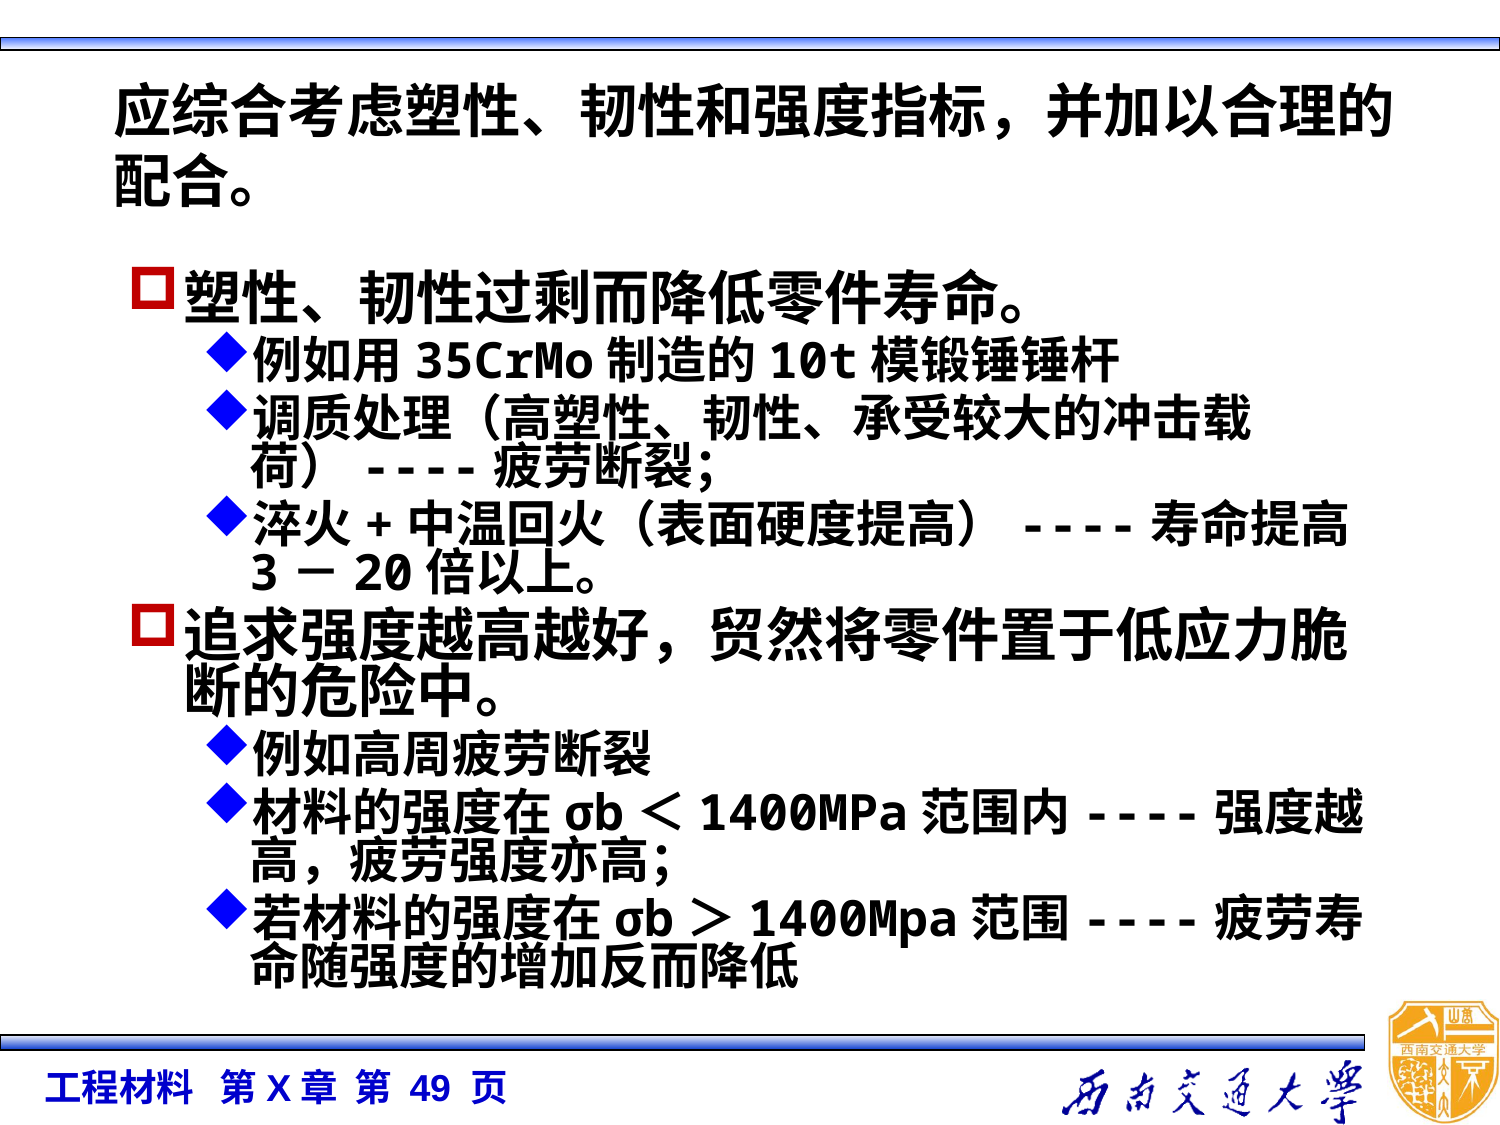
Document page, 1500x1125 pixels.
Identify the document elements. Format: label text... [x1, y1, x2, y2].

list 塑性、韧性过剩而降低零件寿命。 例如用35CrMo制造的10t模锻锤锤杆 调质处理（高塑性、韧性、承受较大的冲击载荷）----疲劳断裂； 淬火+中温回火（表面硬度提高）----寿命提高3－20倍以上。 追求强度越高越好，贸然将零件置于低应力脆断的危险中。 例如高周疲劳断裂 材料的强度在σb＜1400MPa范围内----强度越高，疲劳强度亦高； 若材料的强度在σb＞1400Mpa范围----疲劳寿命随强度的增加反而降低 [112, 266, 1388, 953]
text_box 应综合考虑塑性、韧性和强度指标，并加以合理的配合。 [23, 66, 1436, 221]
picture [1062, 1059, 1363, 1125]
picture [1387, 999, 1500, 1125]
